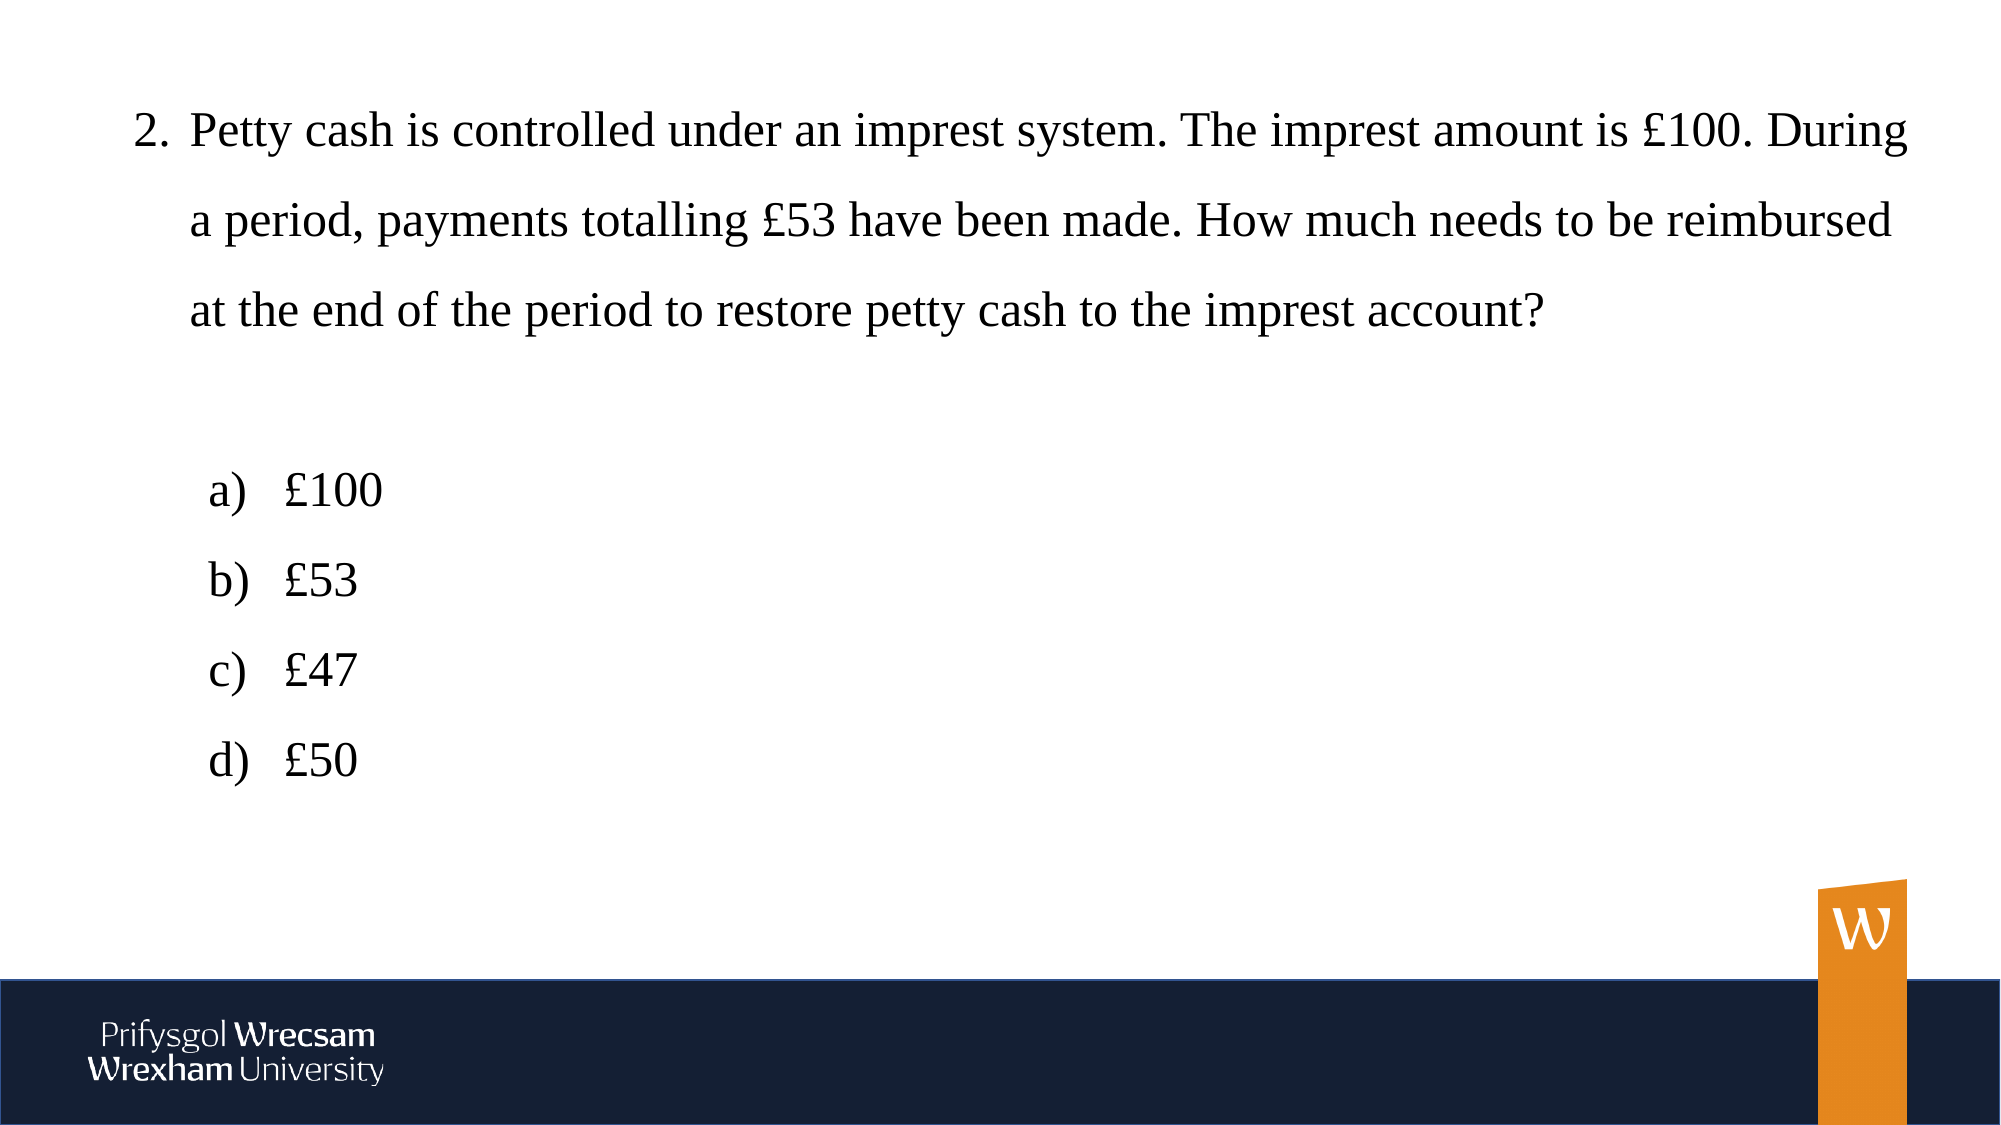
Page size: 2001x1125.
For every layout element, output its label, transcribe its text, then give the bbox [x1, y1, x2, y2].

picture [1818, 931, 1907, 1125]
text_box Petty cash is controlled under an imprest system. The imprest amount is £100. During a period, payments totalling £53 have been made. How much needs to be reimbursed at the end of the period to restore petty cash to the imprest account? £100 £53 £47 £50 [118, 59, 1954, 931]
